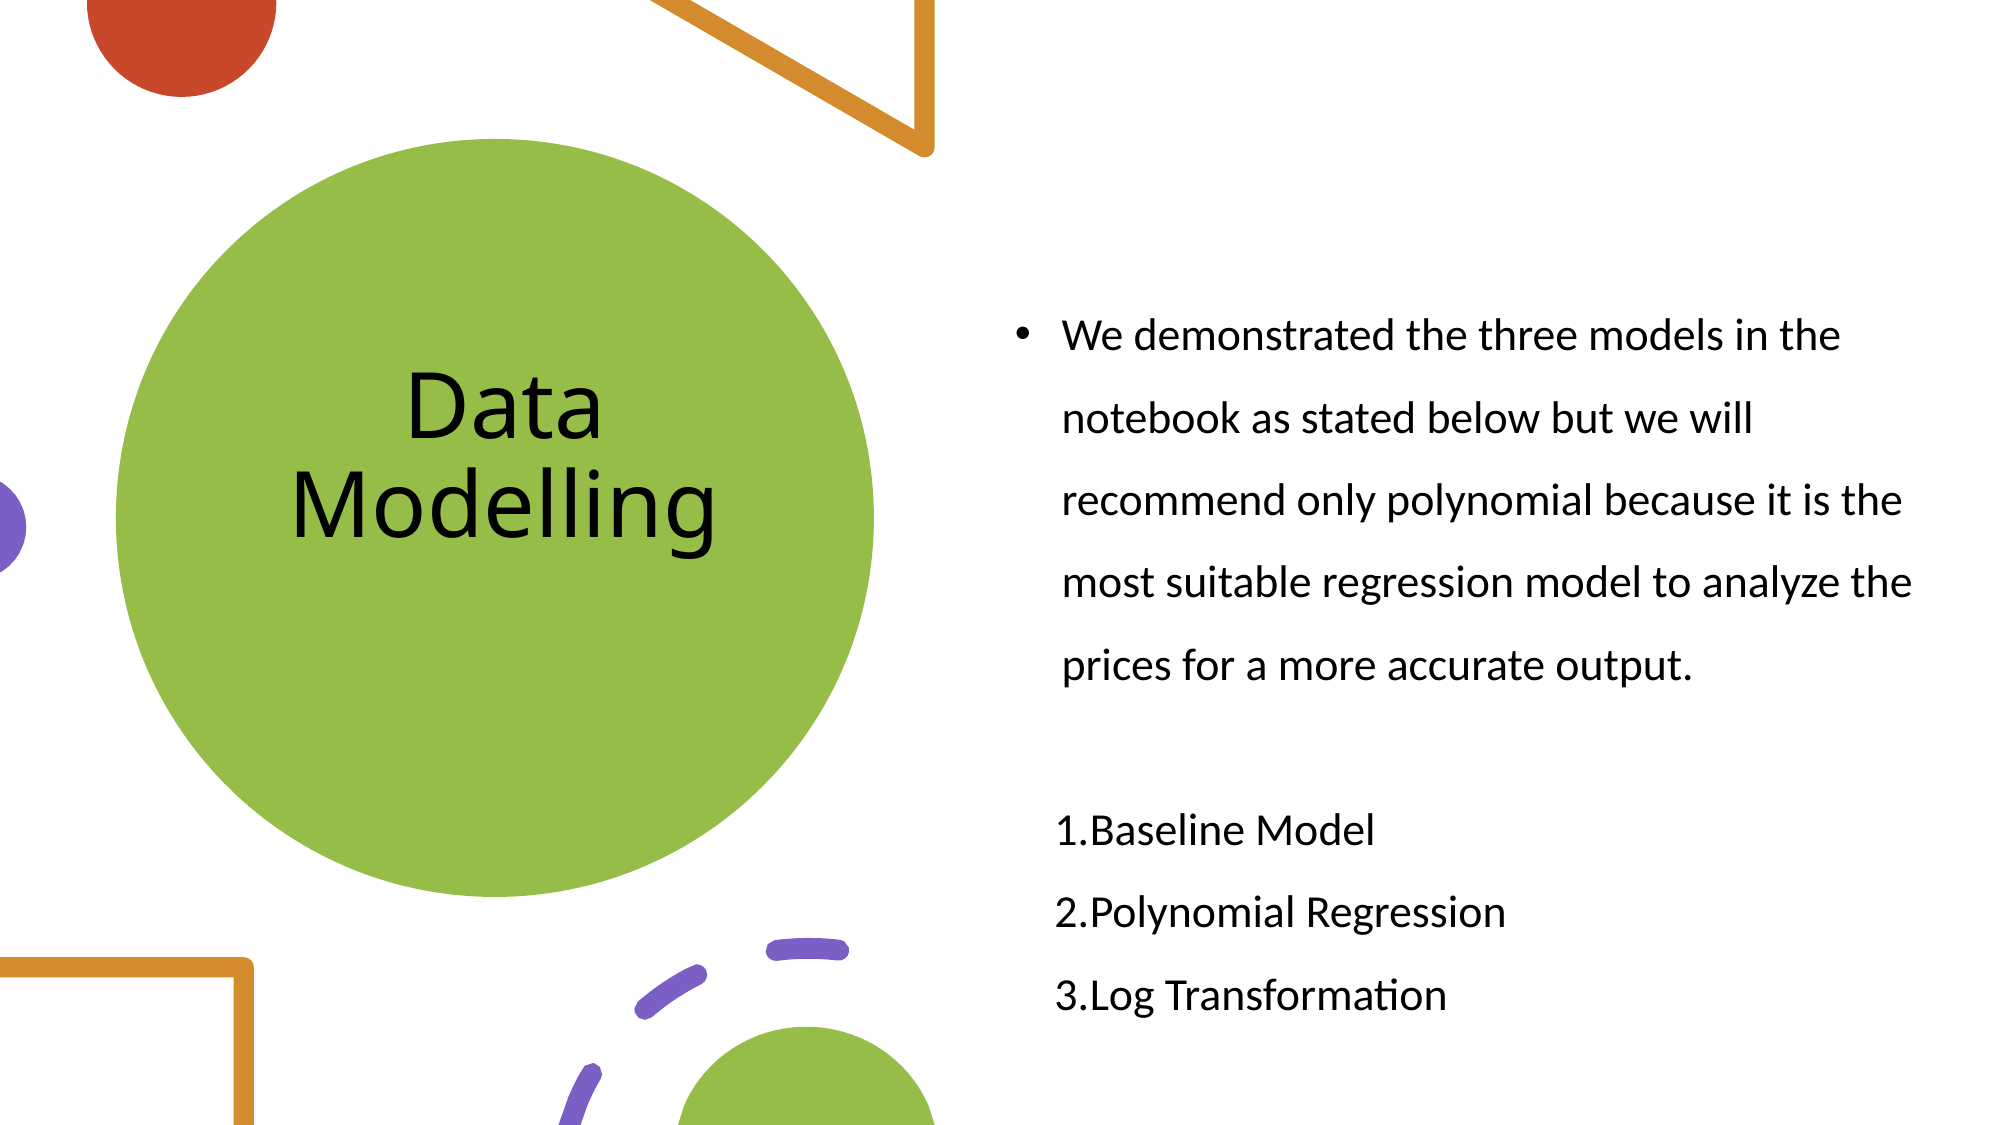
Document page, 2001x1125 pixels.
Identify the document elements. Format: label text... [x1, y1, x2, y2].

text_box [0, 481, 27, 573]
text_box [115, 138, 874, 897]
text_box [0, 957, 254, 1125]
text_box [649, 0, 935, 158]
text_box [558, 937, 935, 1125]
text_box [86, 0, 277, 97]
text_box Data Modelling [272, 343, 735, 556]
text_box We demonstrated the three models in the notebook as stated below but we will recommend only polynomial because it is the most suitable regression model to analyze the prices for a more accurate output. Baseline Model Polynomial Regression Log Transformation [999, 224, 2000, 1072]
